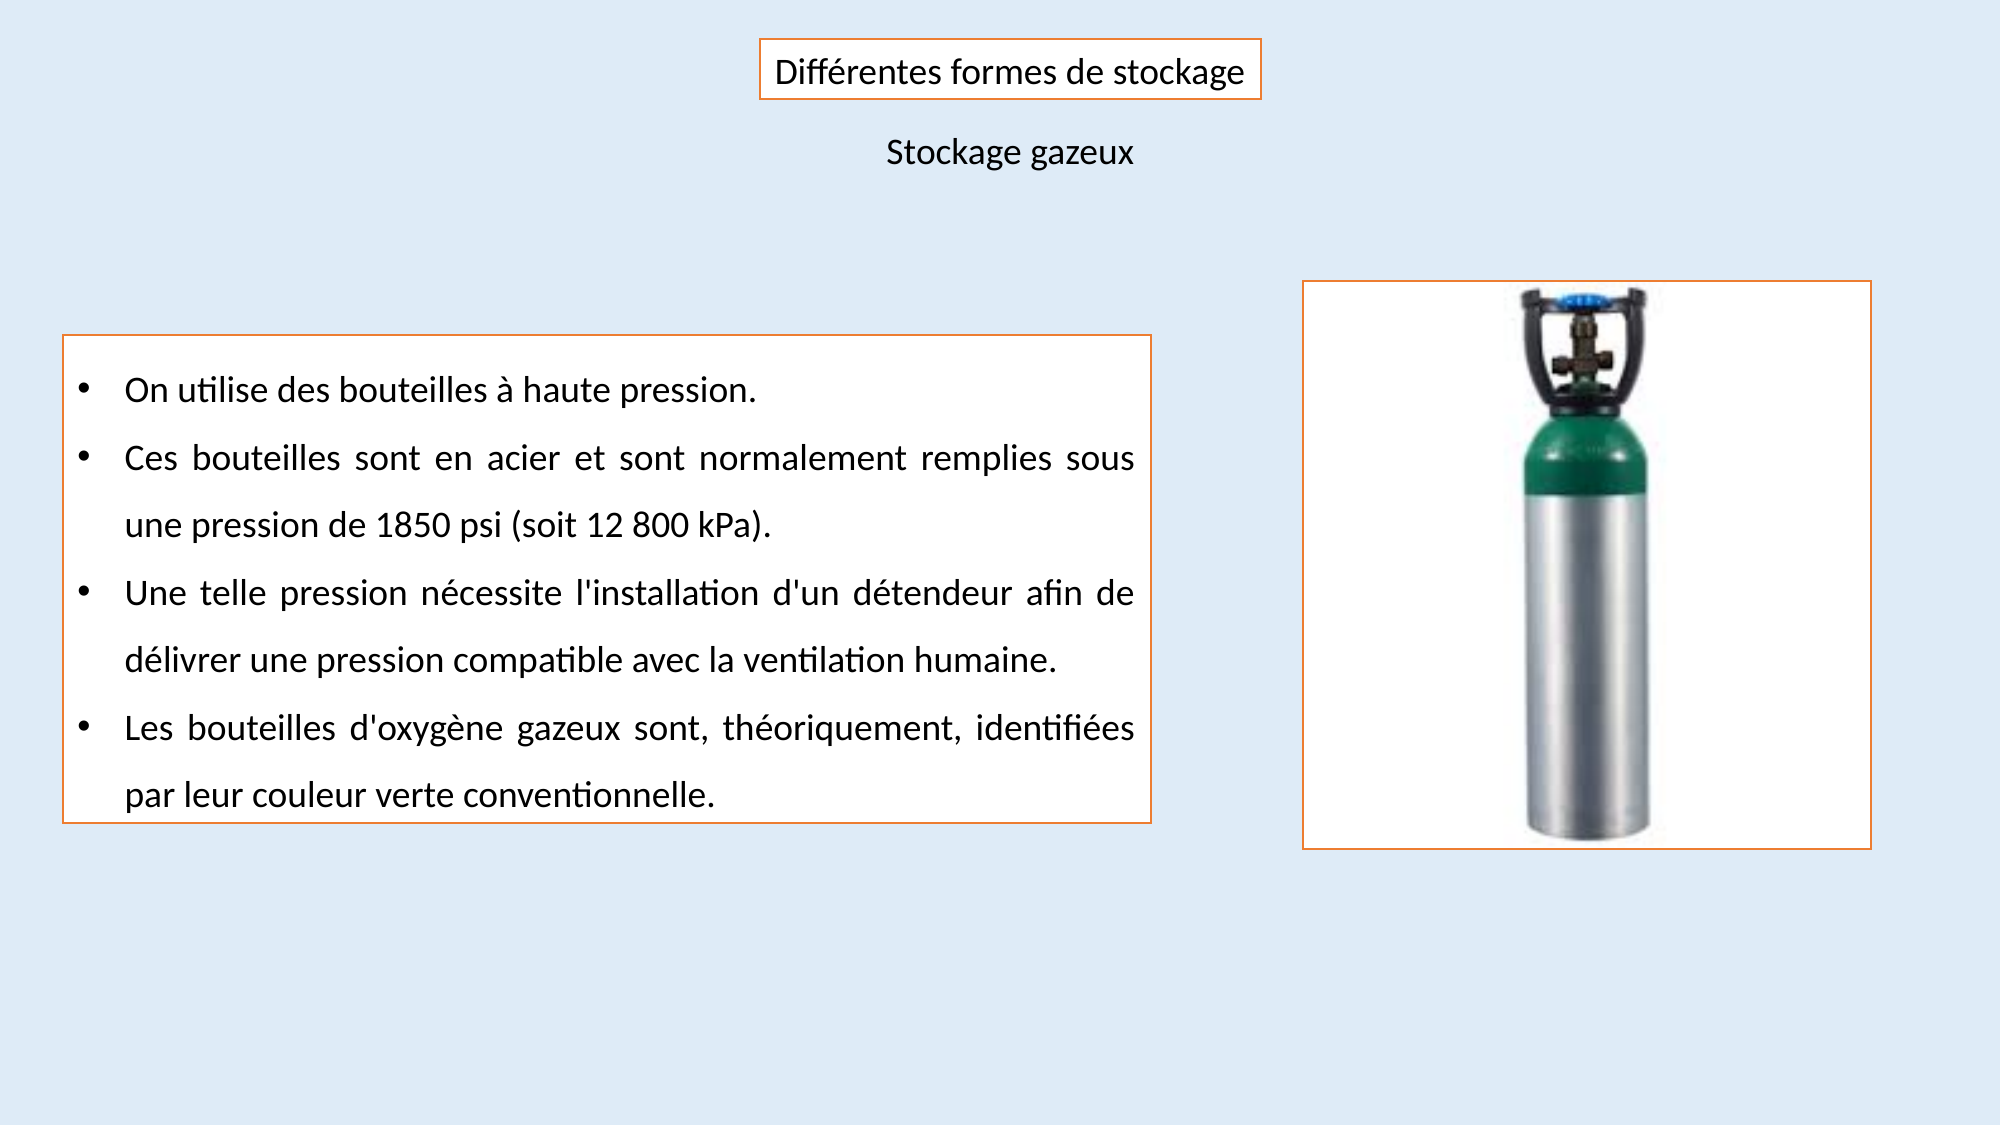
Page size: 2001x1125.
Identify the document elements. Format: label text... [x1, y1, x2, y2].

text_box Différentes formes de stockage [759, 38, 1262, 100]
text_box Stockage gazeux [871, 119, 1150, 180]
picture [1303, 281, 1871, 849]
text_box On utilise des bouteilles à haute pression. Ces bouteilles sont en acier et sont normalement remplies sous une pression de 1850 psi (soit 12 800 kPa). Une telle pression nécessite l'installation d'un détendeur afin de délivrer une pression compatible avec la ventilation humaine. Les bouteilles d'oxygène gazeux sont, théoriquement, identifiées par leur couleur verte conventionnelle. [62, 334, 1152, 824]
